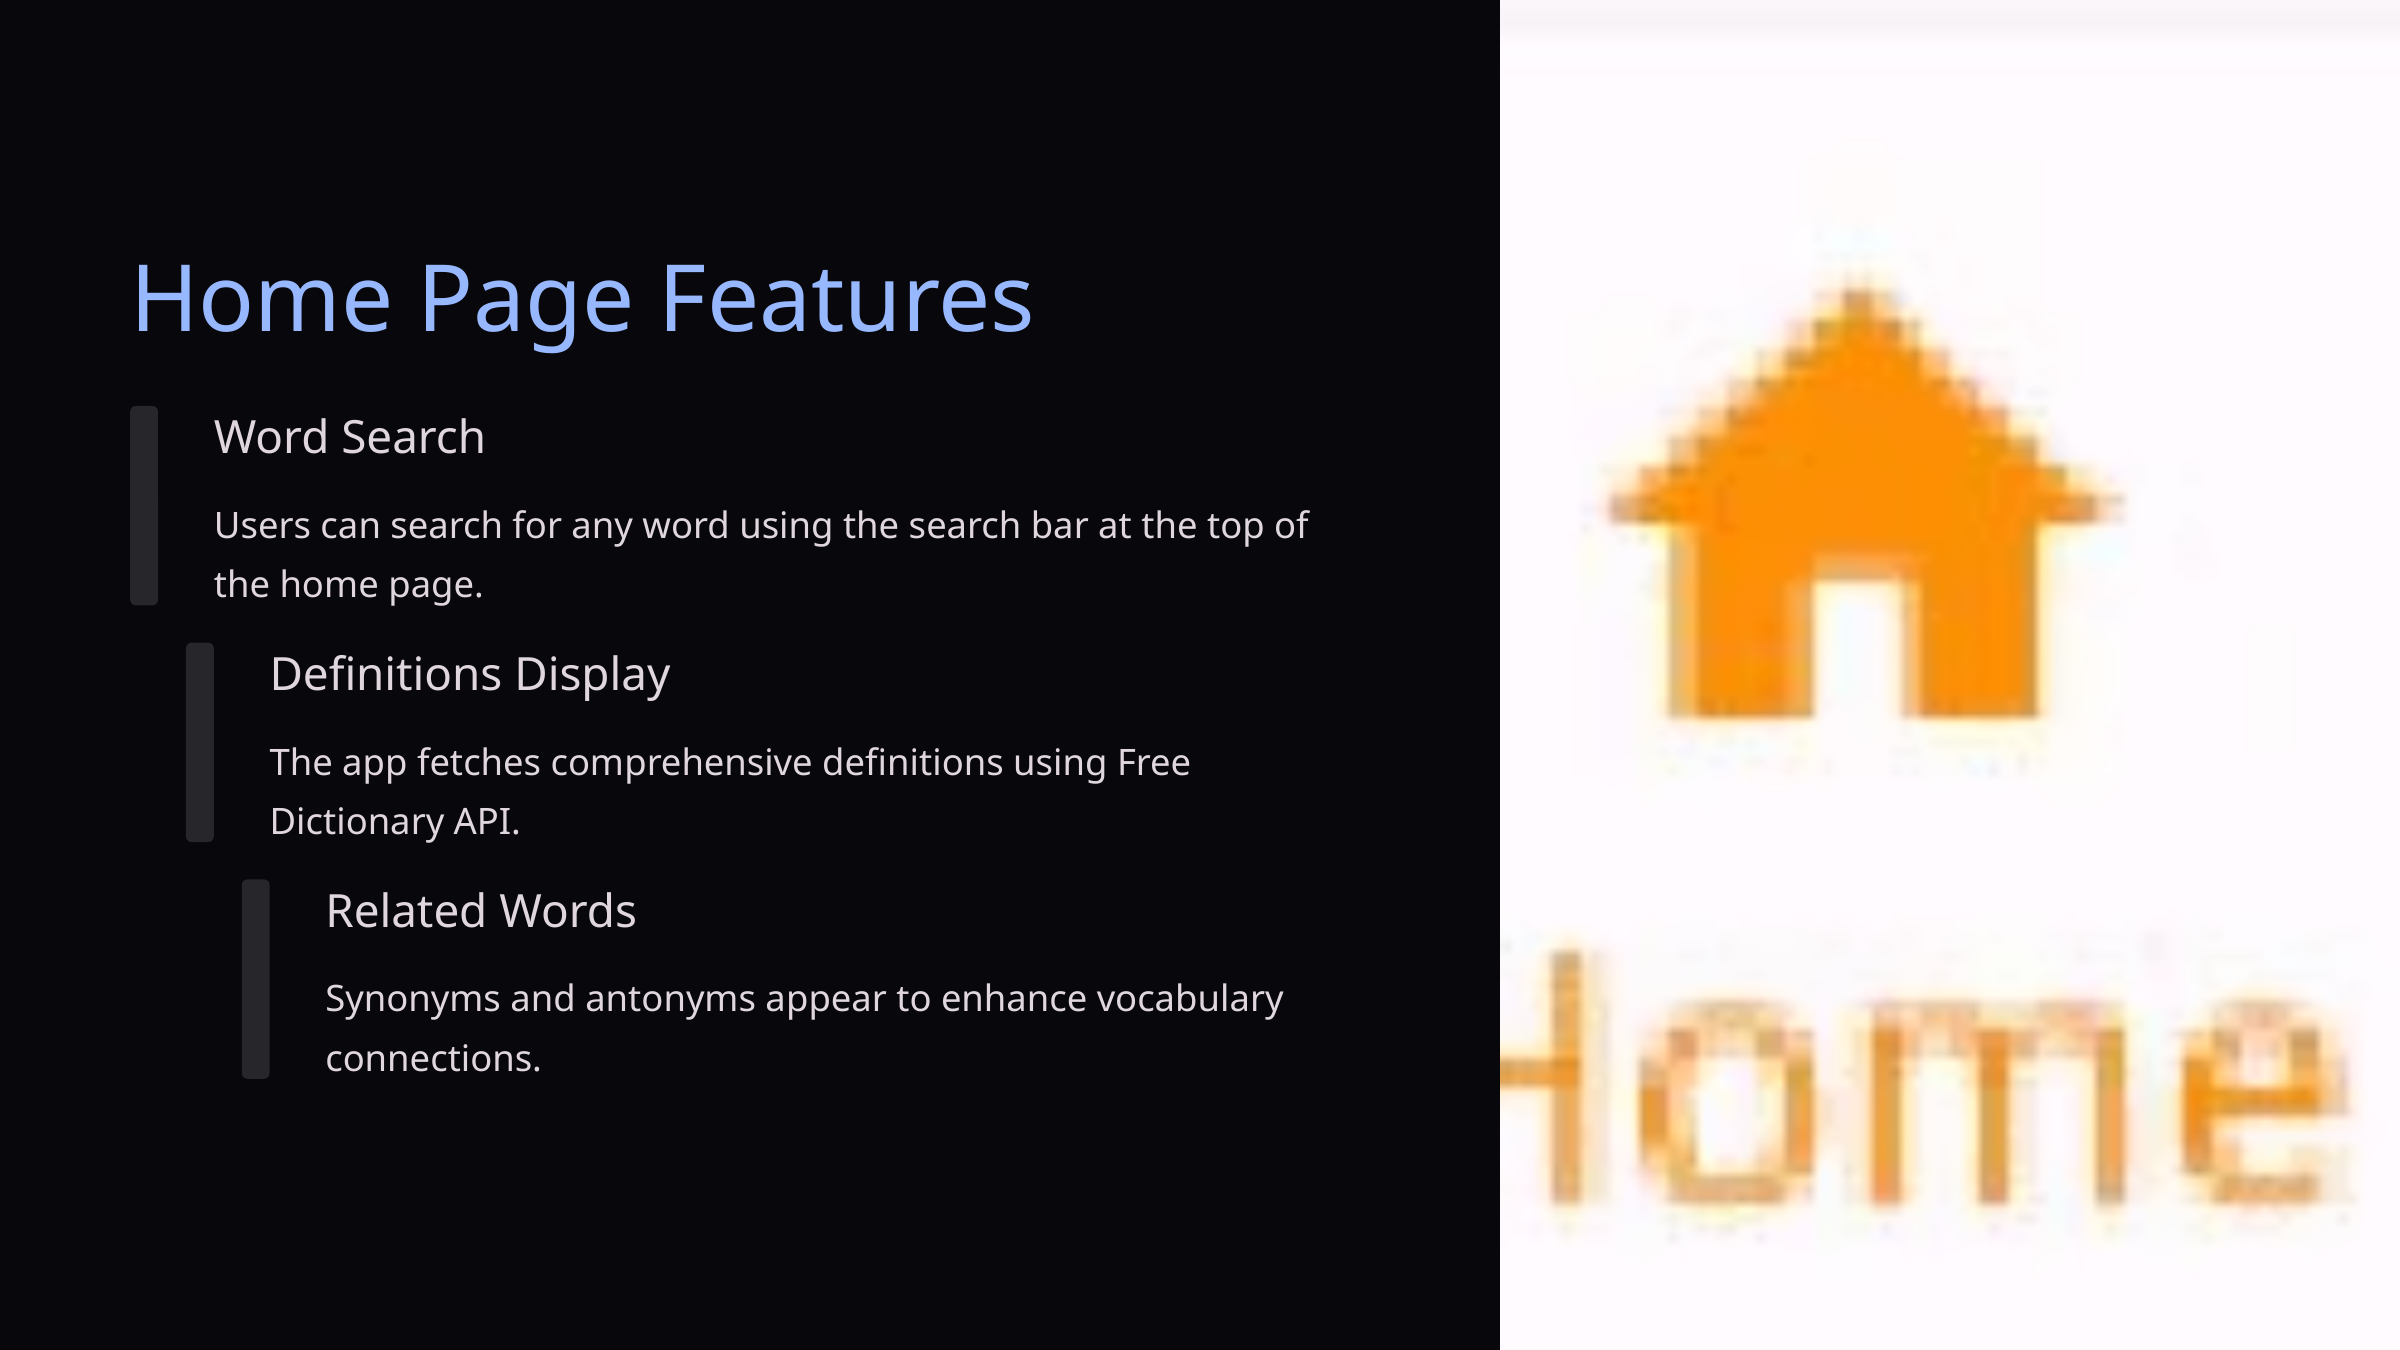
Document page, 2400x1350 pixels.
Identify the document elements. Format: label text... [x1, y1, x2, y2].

text_box Definitions Display [269, 642, 735, 701]
text_box [185, 642, 214, 843]
text_box Home Page Features [130, 233, 1099, 351]
text_box Word Search [213, 405, 679, 464]
text_box The app fetches comprehensive definitions using Free Dictionary API. [269, 723, 1370, 843]
picture [1499, 0, 2400, 1350]
text_box Synonyms and antonyms appear to enhance vocabulary connections. [325, 959, 1370, 1079]
text_box [130, 405, 159, 606]
text_box Users can search for any word using the search bar at the top of the home page. [213, 486, 1370, 606]
text_box [241, 879, 270, 1079]
text_box Related Words [325, 879, 791, 938]
